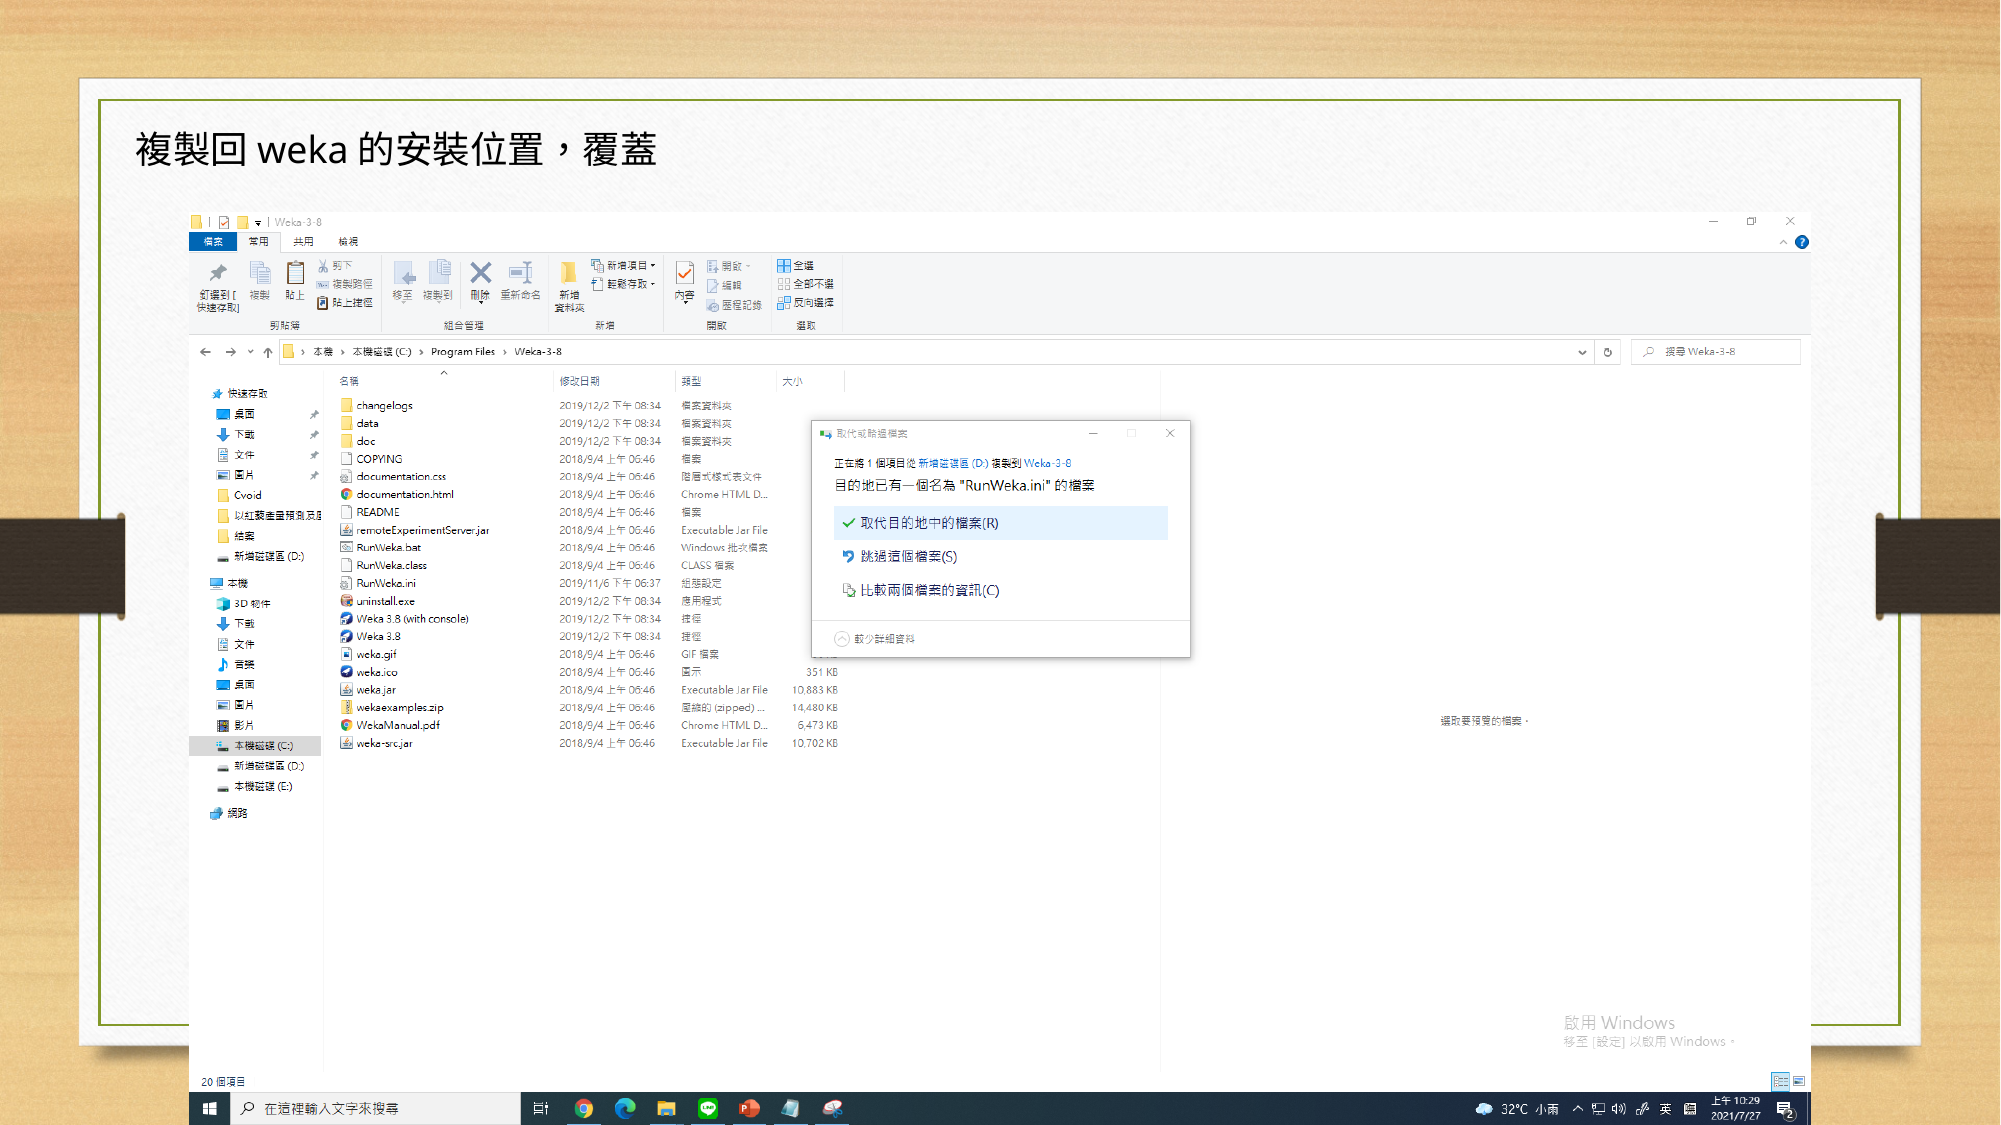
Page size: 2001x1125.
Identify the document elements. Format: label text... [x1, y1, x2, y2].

picture [0, 0, 2001, 1125]
text_box 複製回weka的安裝位置，覆蓋 [120, 118, 673, 179]
